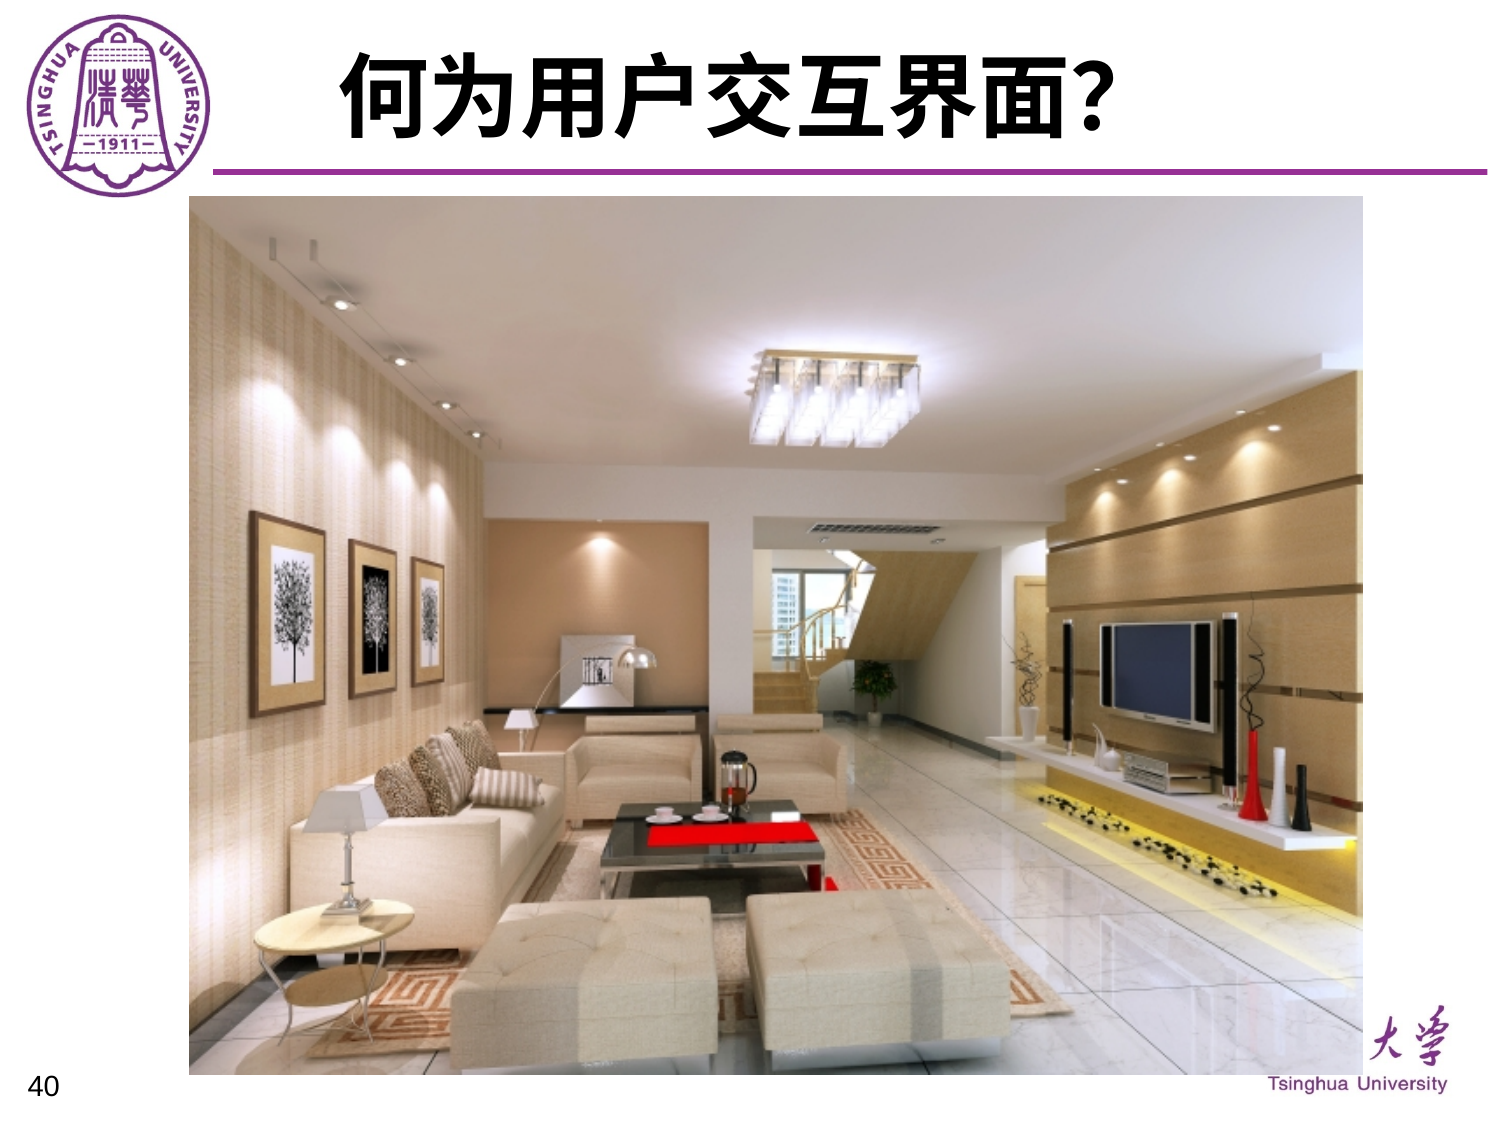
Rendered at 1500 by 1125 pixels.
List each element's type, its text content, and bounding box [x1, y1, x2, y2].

title 何为用户交互界面？ [24, 37, 1476, 151]
picture [24, 151, 1454, 1101]
picture [24, 12, 213, 37]
footer 40 [12, 1059, 176, 1125]
